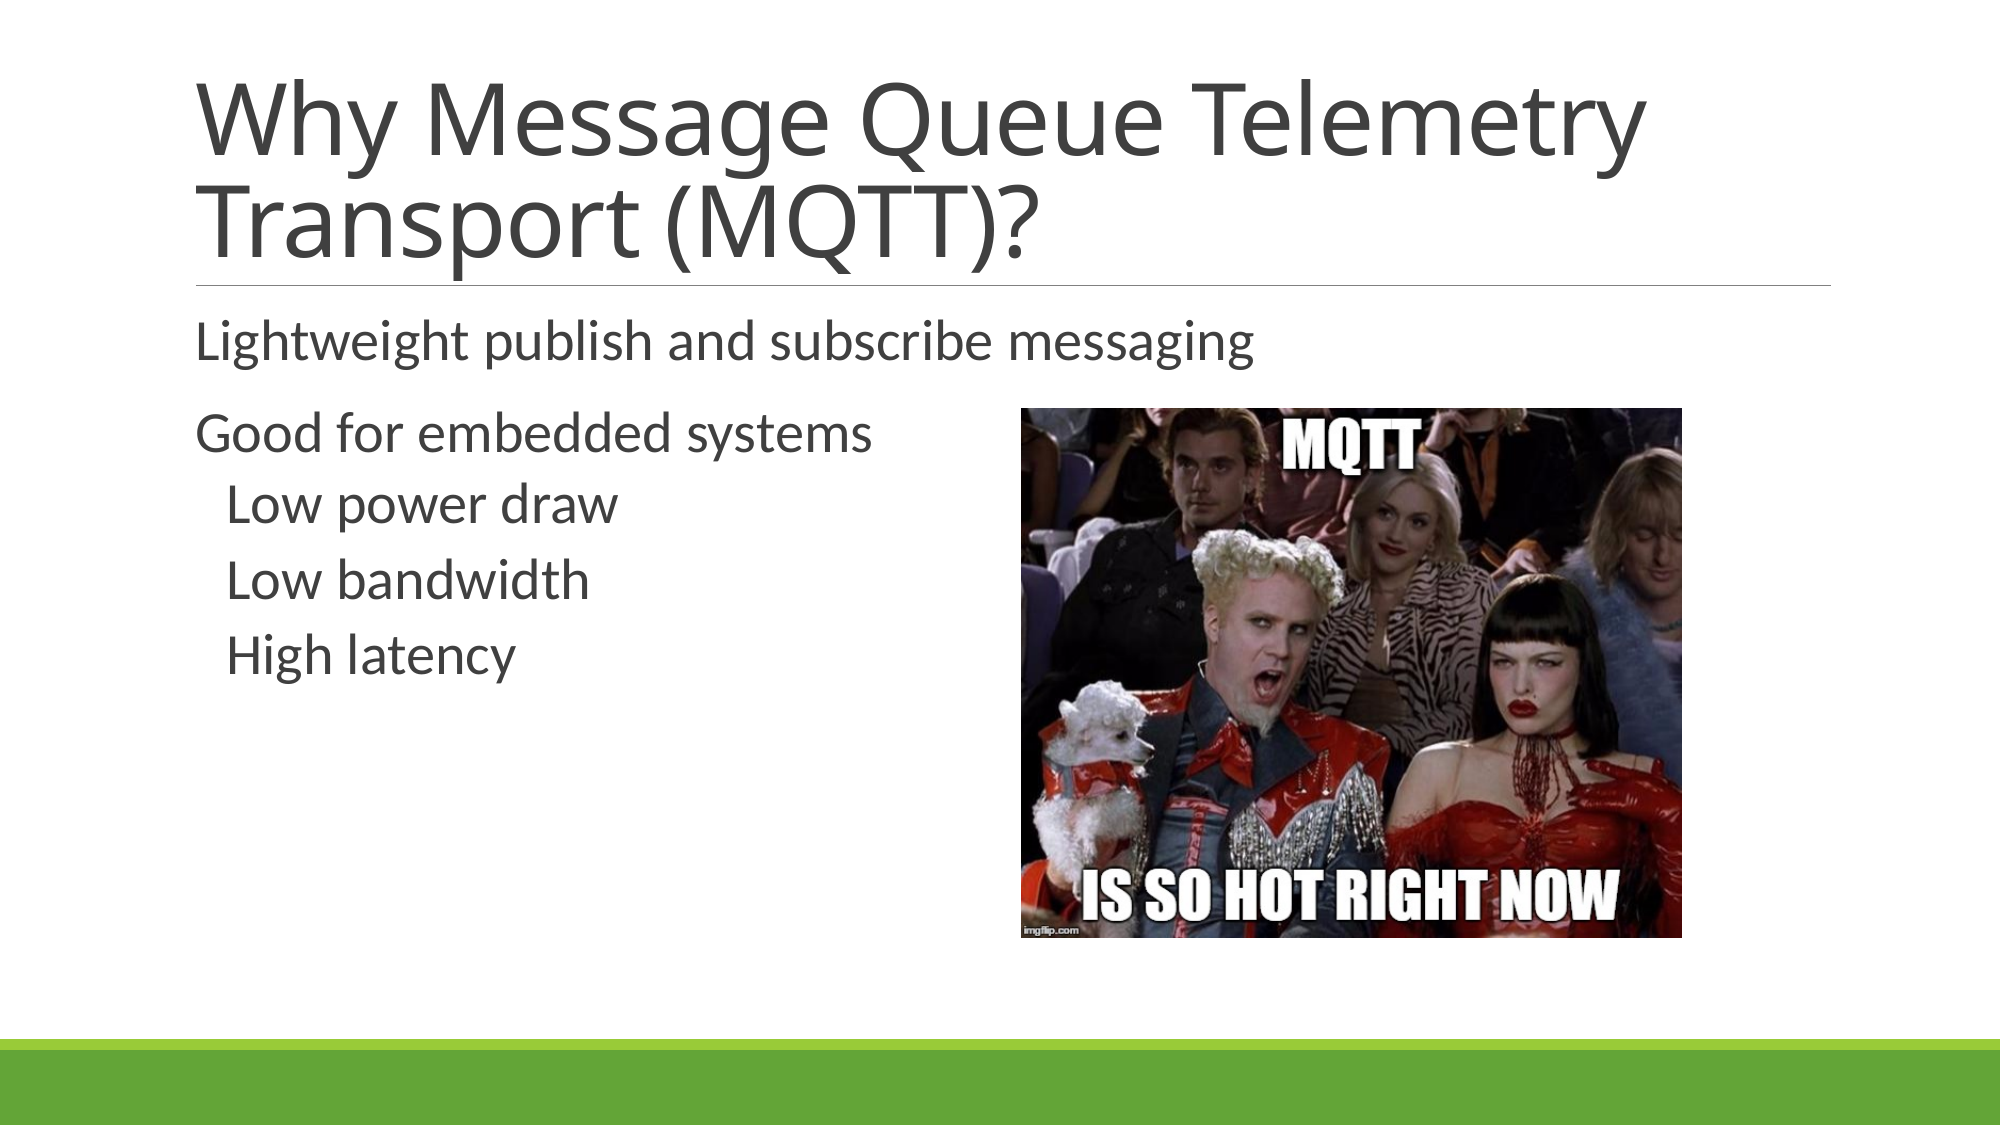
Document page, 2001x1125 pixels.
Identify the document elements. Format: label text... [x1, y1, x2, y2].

list Lightweight publish and subscribe messaging Good for embedded systems Low power draw Low bandwidth High latency [180, 302, 1830, 963]
picture [1021, 408, 1682, 938]
title Why Message Queue Telemetry Transport (MQTT)? [180, 47, 1830, 285]
